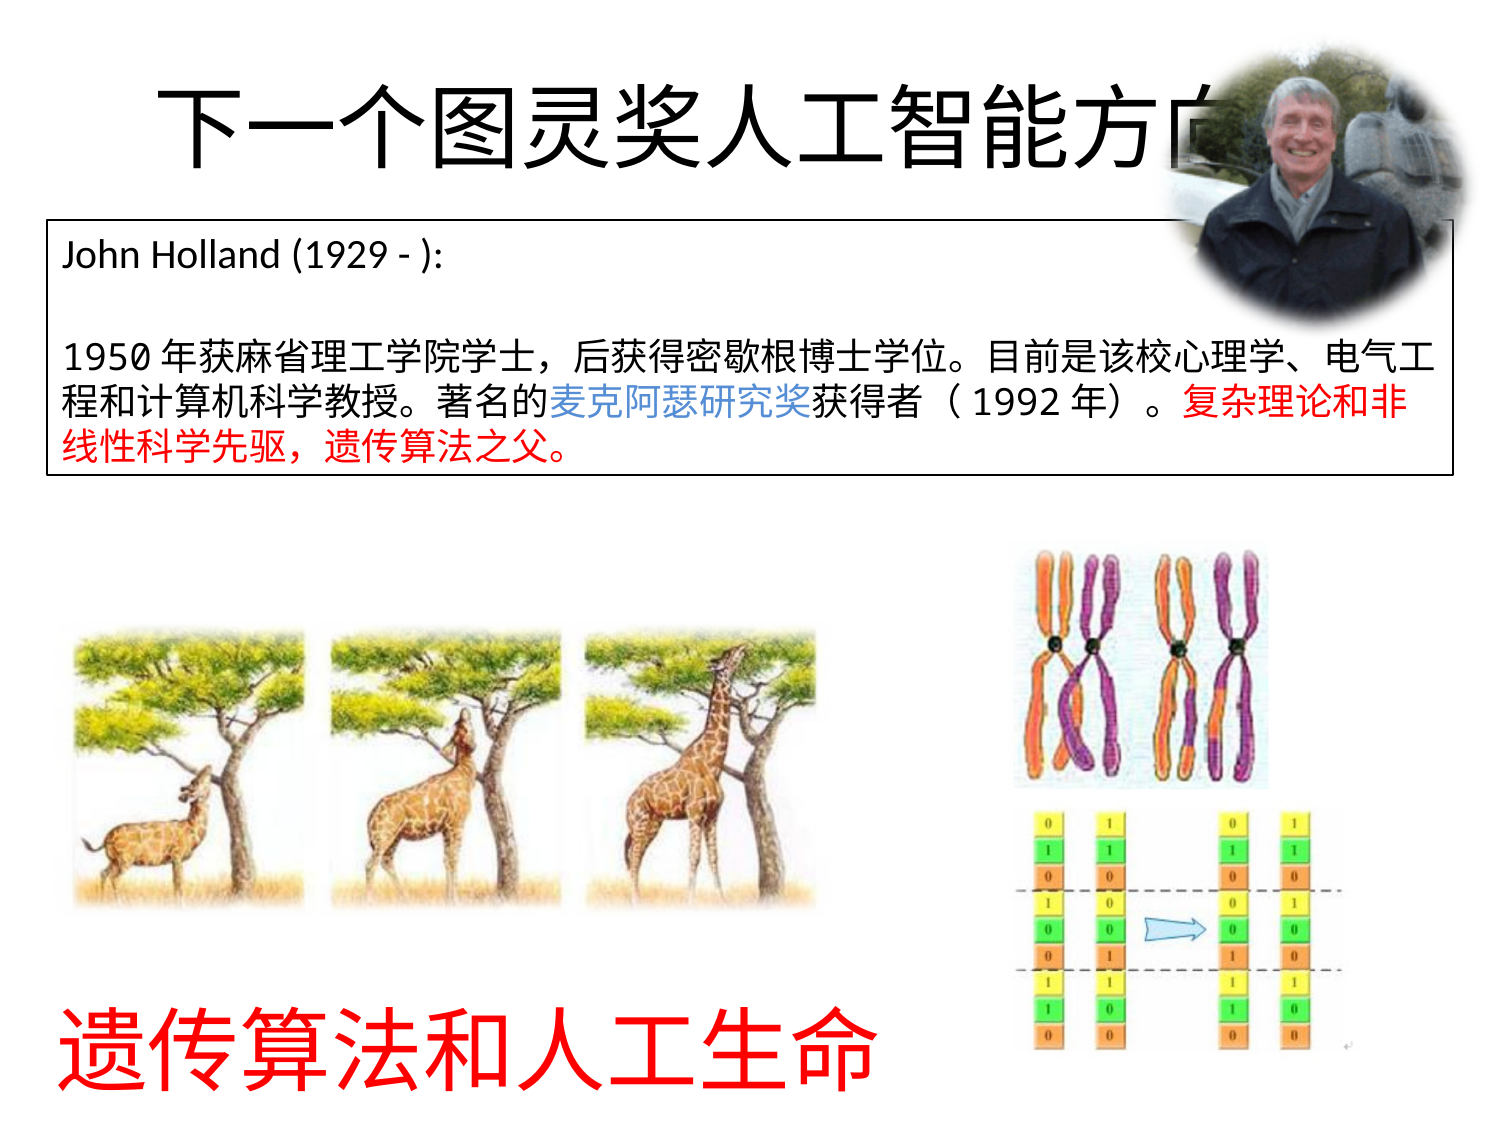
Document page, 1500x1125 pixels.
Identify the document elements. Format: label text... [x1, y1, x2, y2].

picture [1151, 30, 1482, 341]
title 下一个图灵奖人工智能方向？ [75, 30, 1150, 219]
picture [997, 538, 1366, 1071]
text_box 遗传算法和人工生命 [41, 971, 916, 1125]
text_box John Holland (1929 - ): 1950年获麻省理工学院学士，后获得密歇根博士学位。目前是该校心理学、电气工程和计算机科学教授。著名的麦克阿瑟研究奖获得者（1992年）。复杂理论和非线性科学先驱，遗传算法之父。 [47, 219, 1453, 476]
picture [52, 621, 837, 918]
